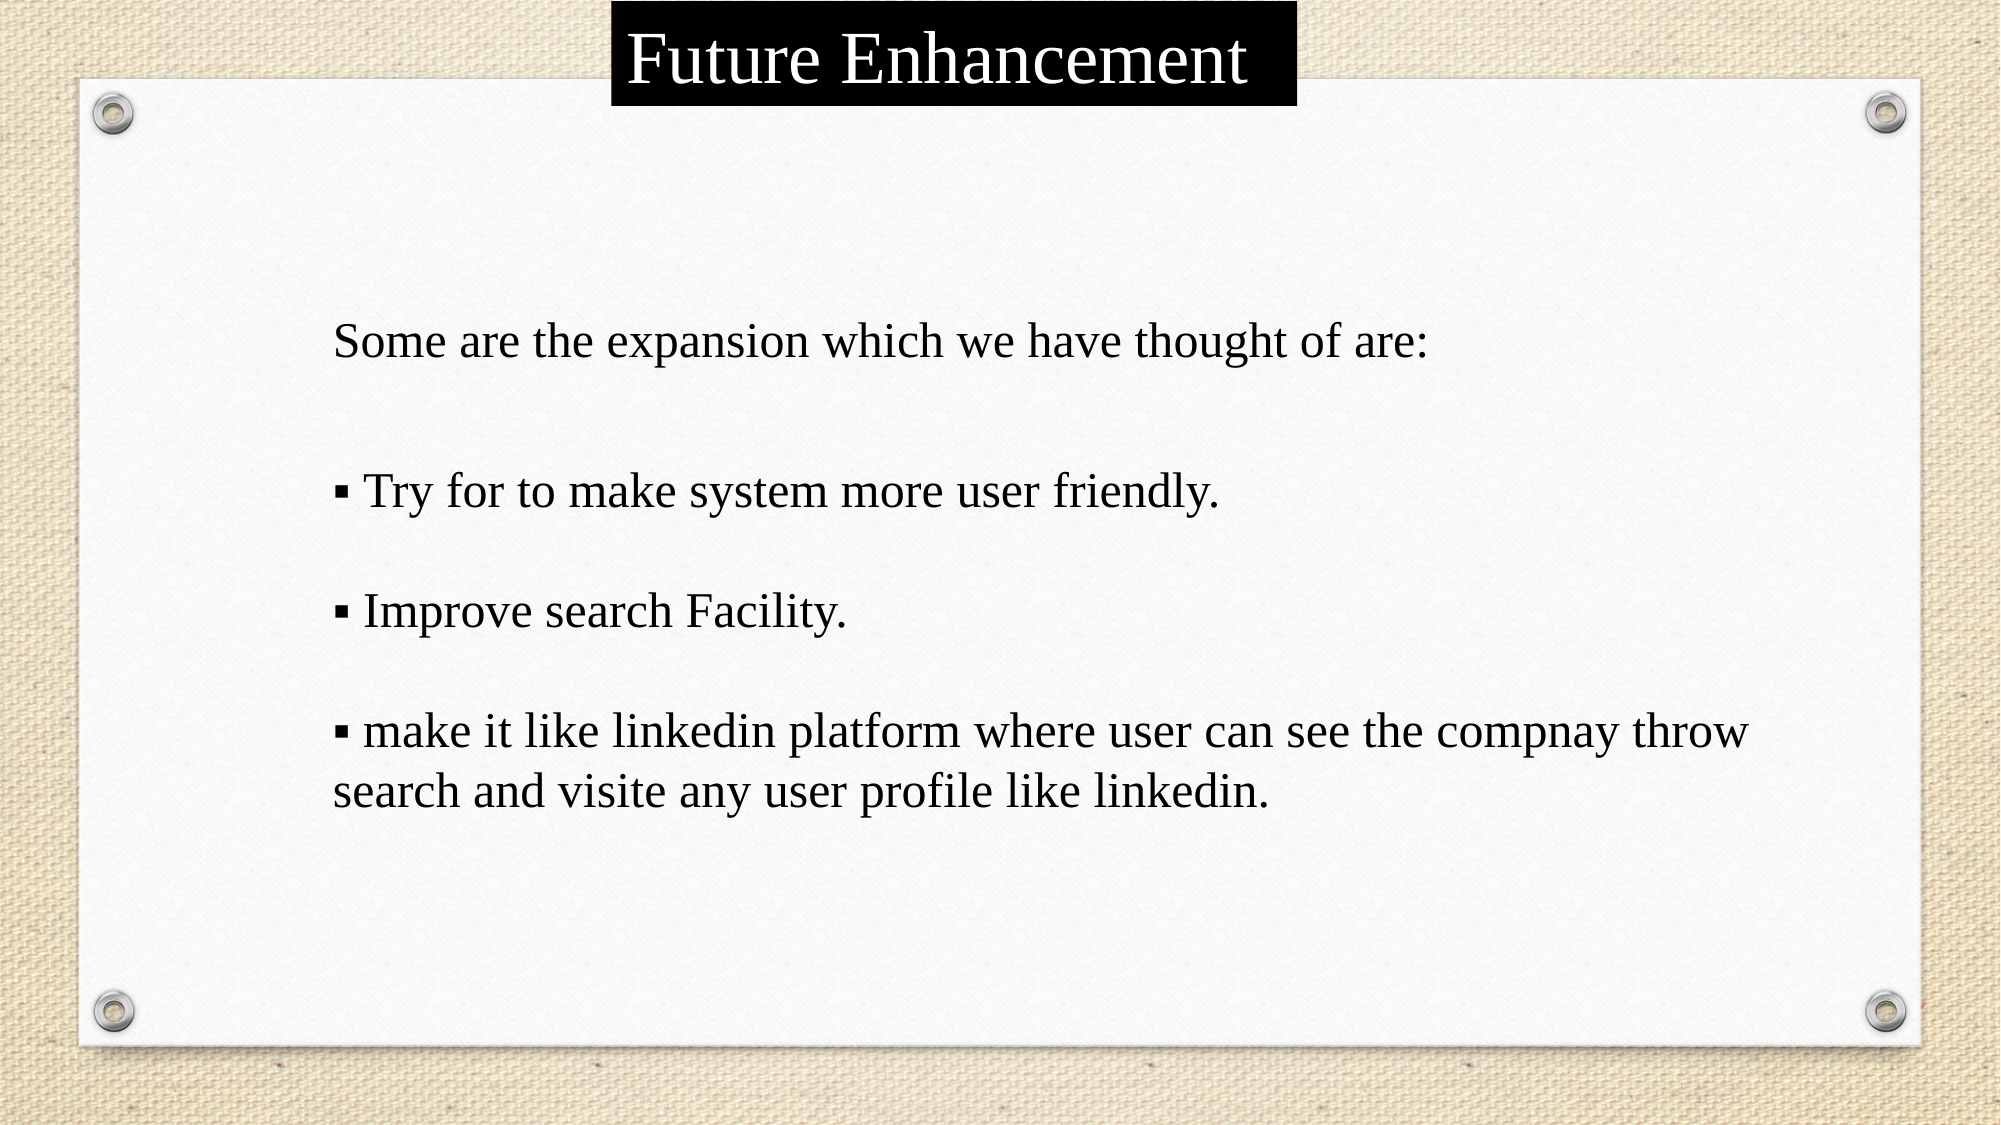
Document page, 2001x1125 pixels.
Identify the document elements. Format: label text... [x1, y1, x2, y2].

text_box Some are the expansion which we have thought of are: ▪ Try for to make system more user friendly. ▪ Improve search Facility. ▪ make it like linkedin platform where user can see the compnay throw search and visite any user profile like linkedin. [317, 299, 1793, 825]
text_box Future Enhancement [611, 1, 1298, 106]
picture [0, 0, 2001, 1125]
